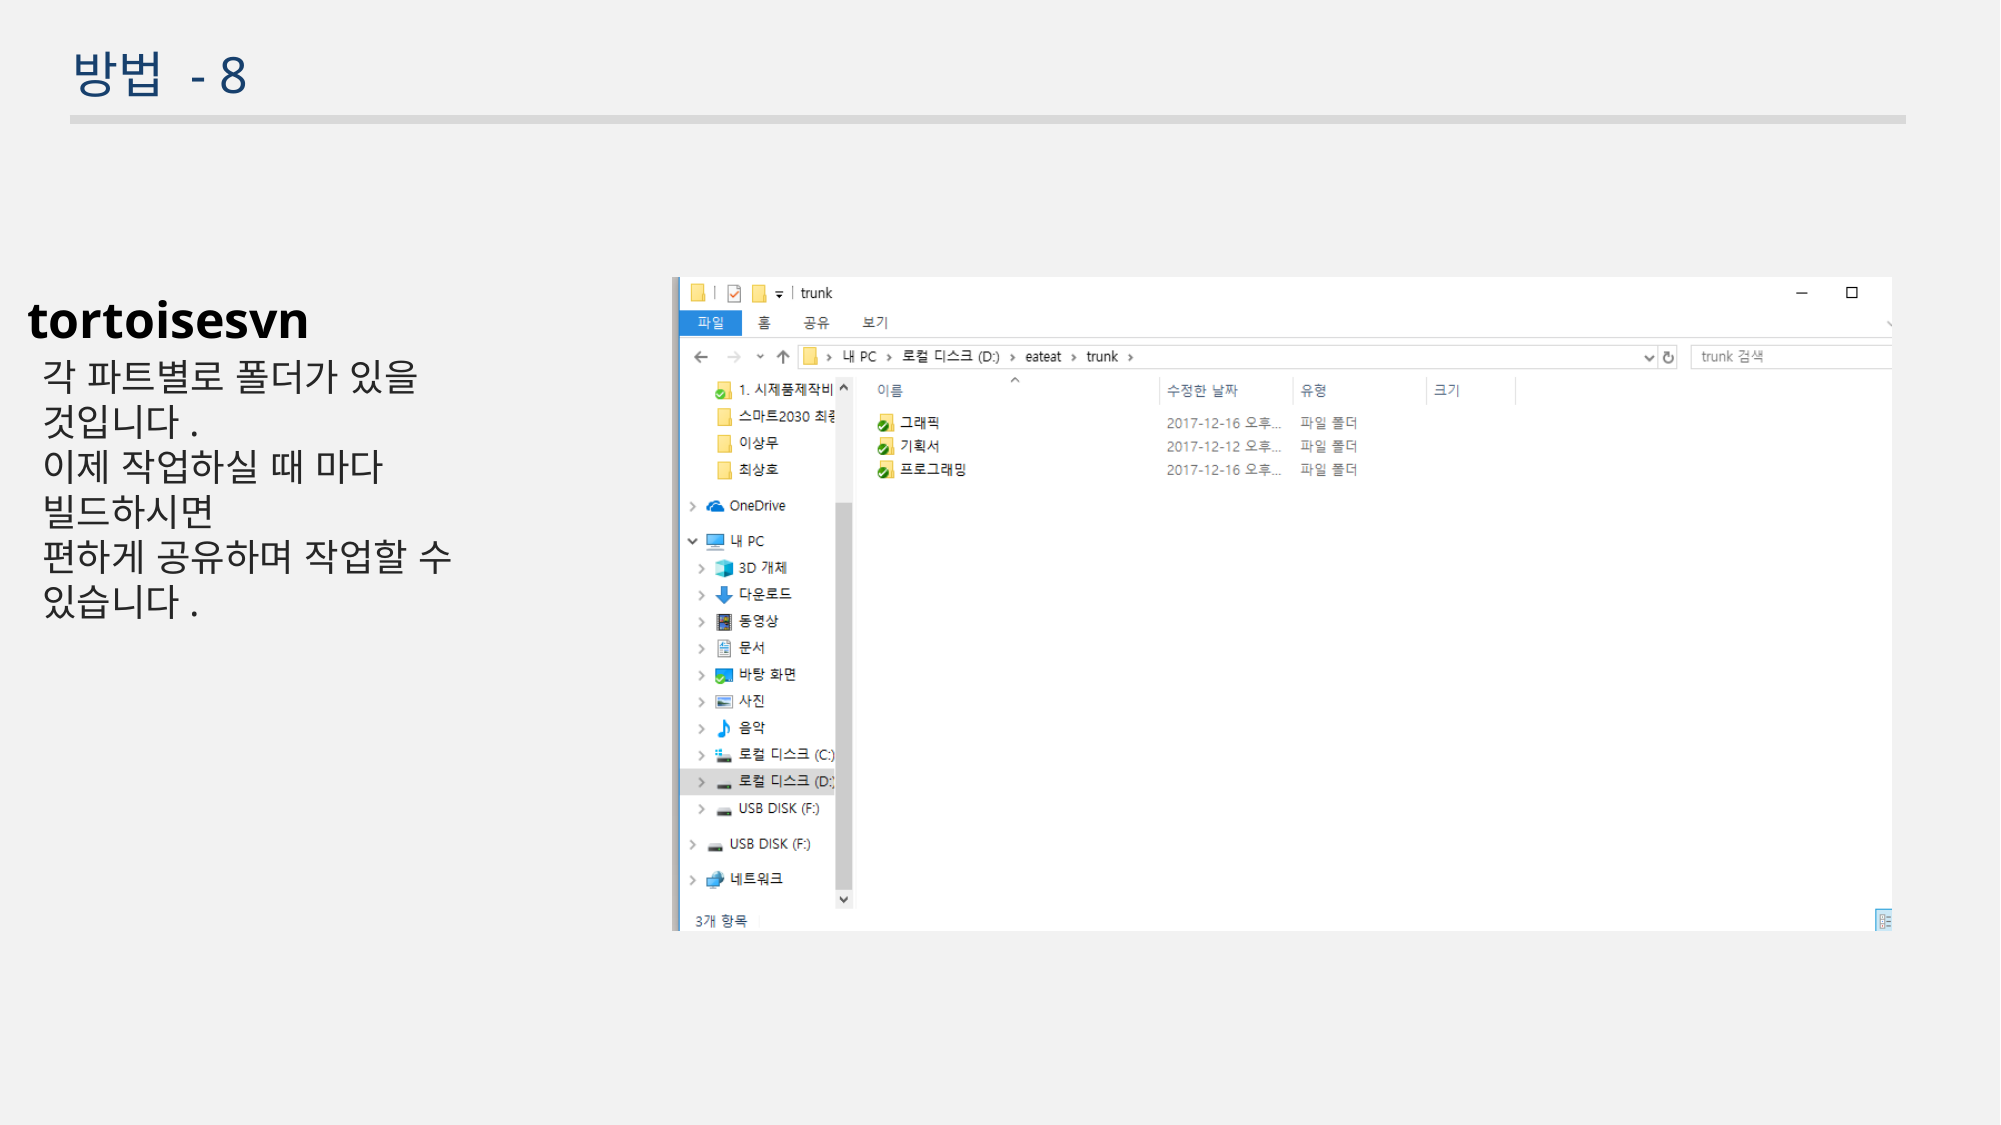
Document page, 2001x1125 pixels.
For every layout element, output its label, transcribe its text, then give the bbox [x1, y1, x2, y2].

text_box tortoisesvn [12, 280, 326, 356]
text_box 각 파트별로 폴더가 있을 것입니다. 이제 작업하실 때 마다 빌드하시면 편하게 공유하며 작업할 수 있습니다. [27, 346, 558, 632]
picture [672, 277, 1892, 931]
text_box 방법 - 8 [57, 41, 643, 114]
